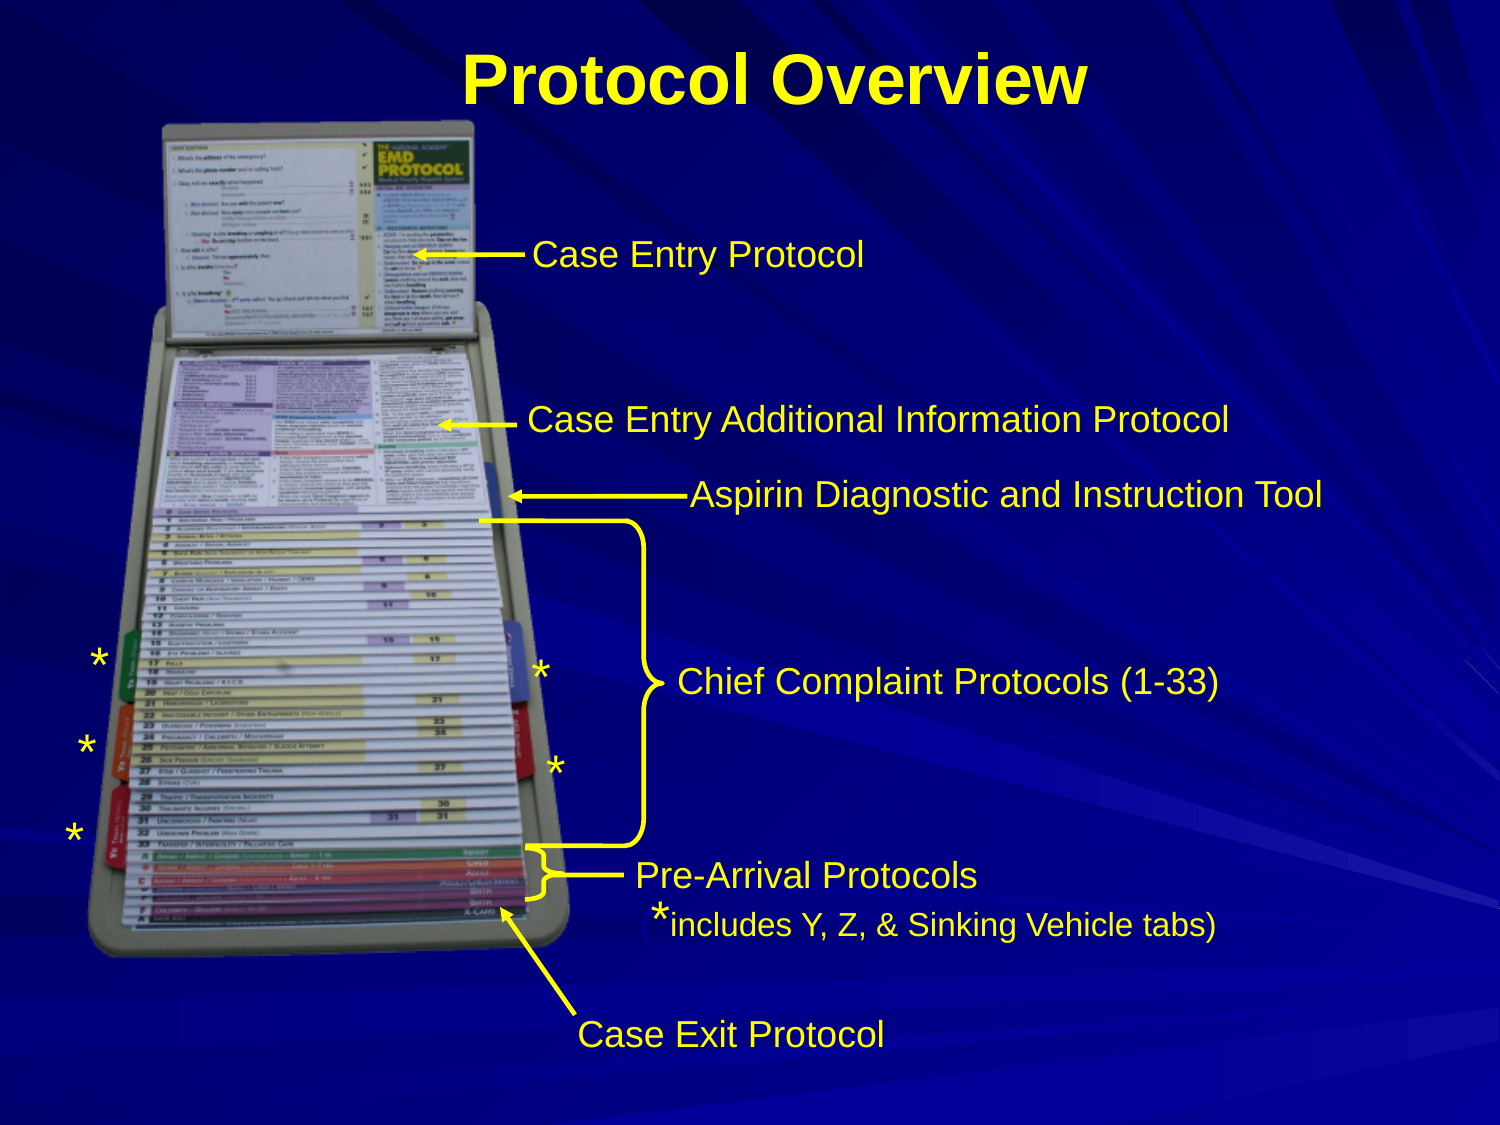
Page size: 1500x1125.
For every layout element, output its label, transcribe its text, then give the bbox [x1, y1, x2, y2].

text_box Chief Complaint Protocols (1-33) [662, 649, 1350, 710]
picture [62, 95, 592, 984]
text_box [624, 520, 663, 846]
text_box (*includes Y, Z, & Sinking Vehicle tabs) [624, 879, 1425, 954]
text_box Aspirin Diagnostic and Instruction Tool [674, 462, 1500, 523]
text_box Case Entry Protocol [596, 222, 955, 283]
text_box * [50, 799, 57, 875]
text_box Case Entry Additional Information Protocol [596, 387, 1400, 448]
text_box Pre-Arrival Protocols [620, 843, 1150, 961]
title Protocol Overview [137, 24, 1413, 213]
text_box Case Exit Protocol [562, 1002, 1063, 1062]
